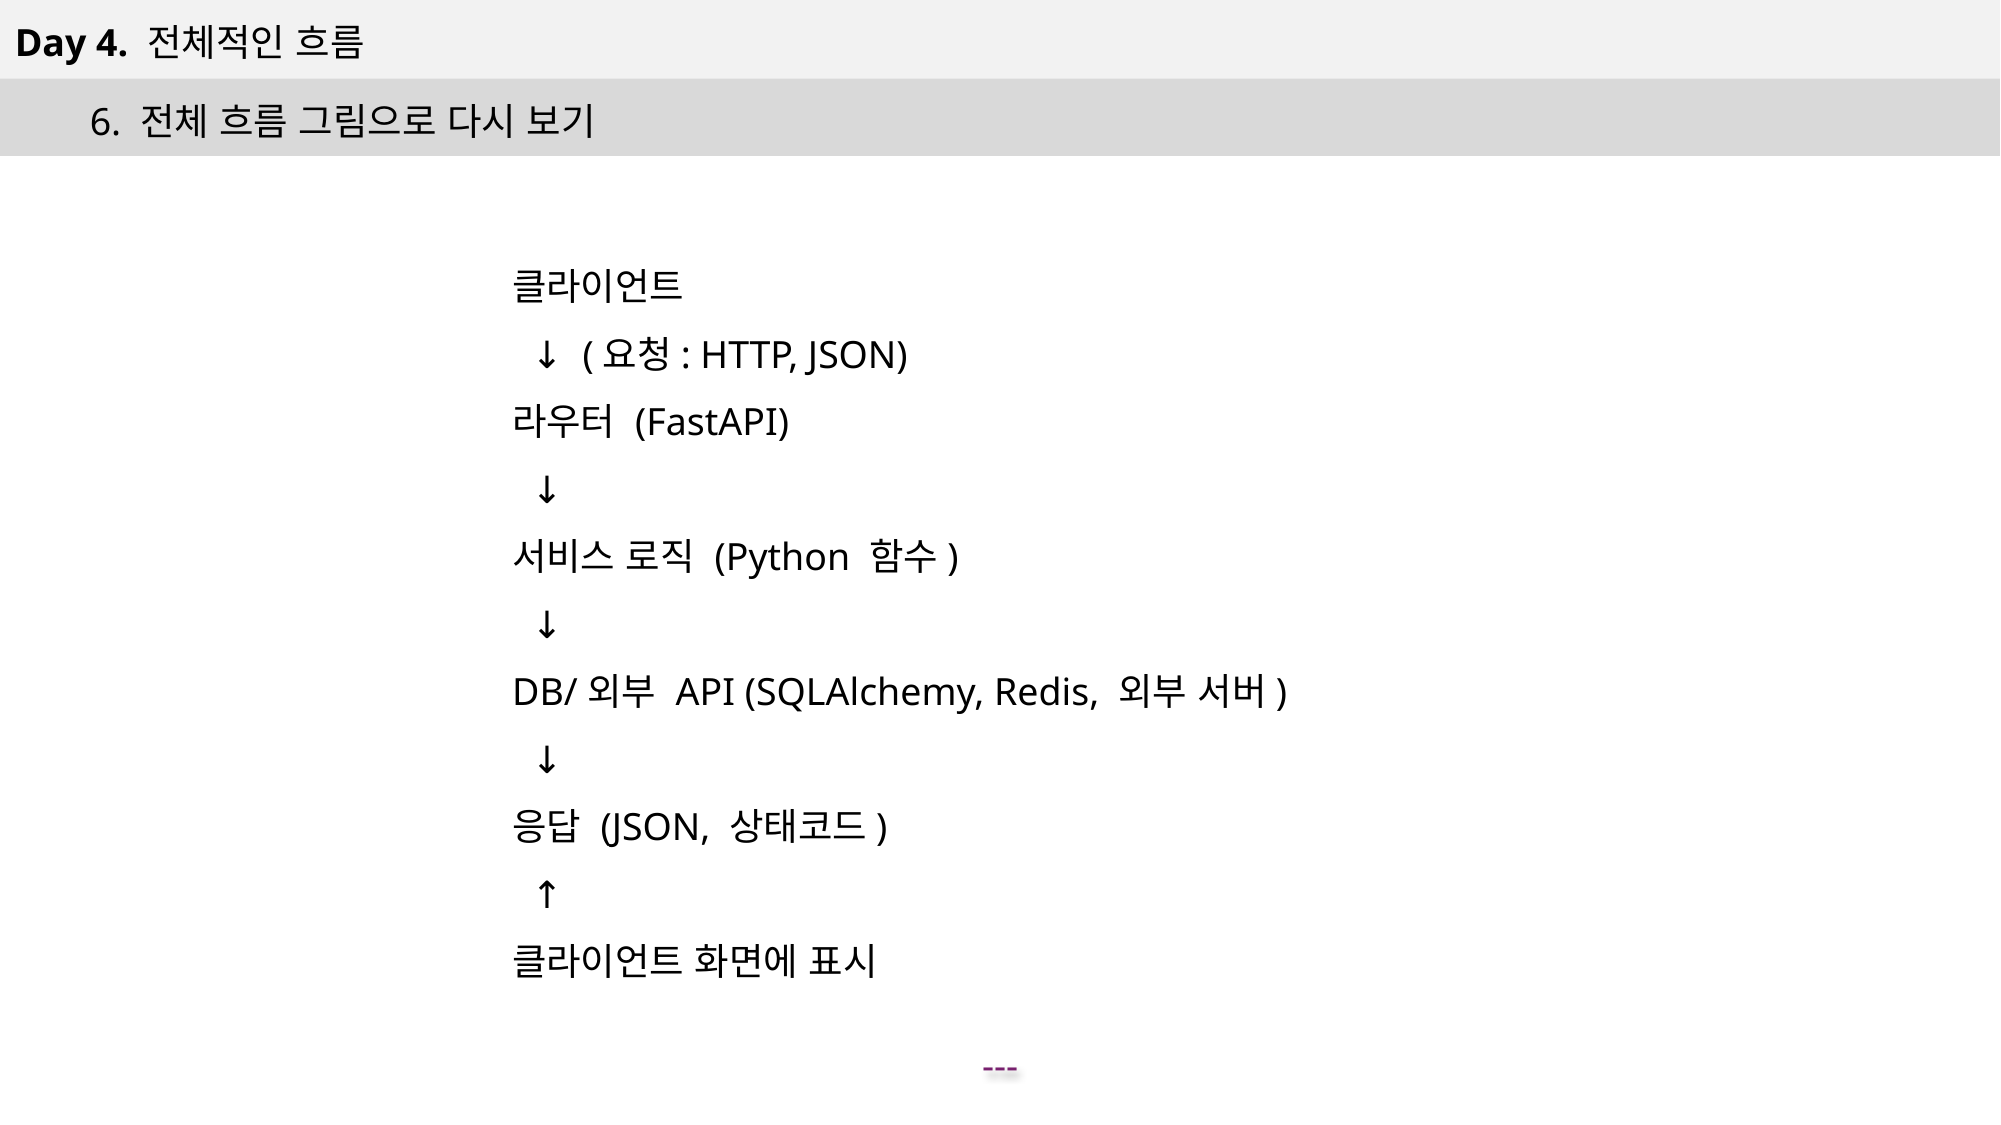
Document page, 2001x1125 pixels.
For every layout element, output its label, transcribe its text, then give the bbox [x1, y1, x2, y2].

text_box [0, 0, 2000, 157]
text_box --- [0, 1034, 2000, 1095]
text_box 클라이언트 ↓ (요청: HTTP, JSON) 라우터 (FastAPI) ↓ 서비스 로직 (Python 함수) ↓ DB/외부 API (SQLAlchemy, Redis, 외부 서버) ↓ 응답 (JSON, 상태코드) ↑ 클라이언트 화면에 표시 [497, 233, 1509, 991]
